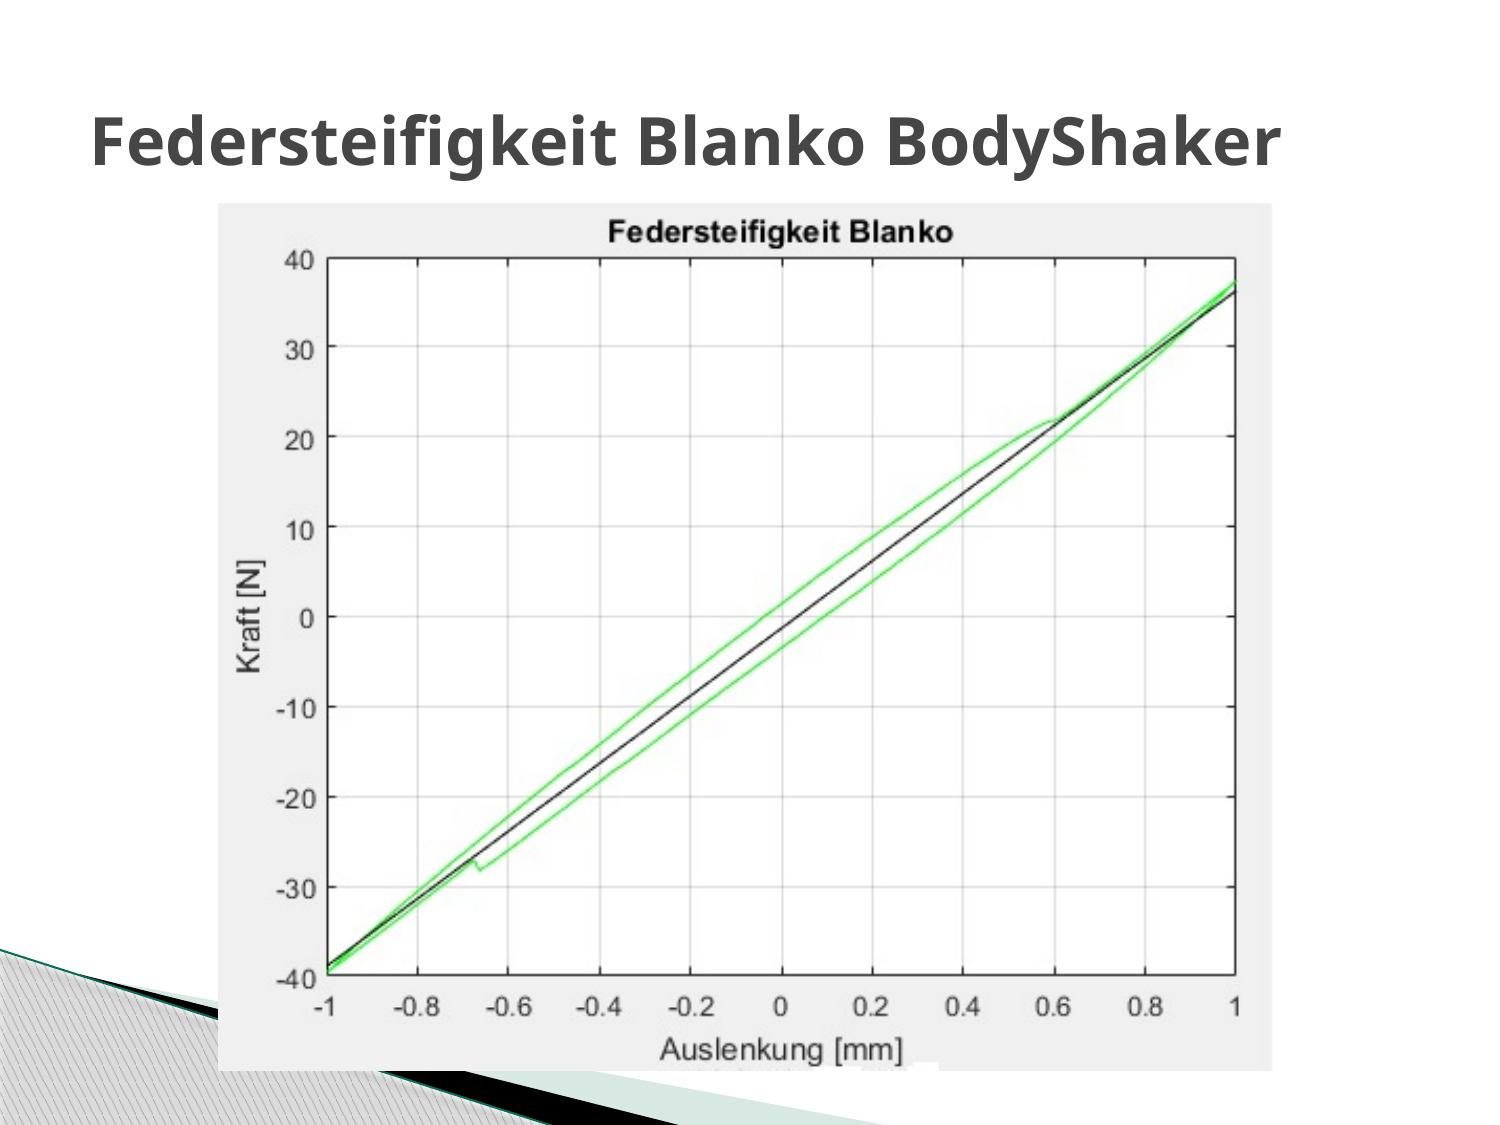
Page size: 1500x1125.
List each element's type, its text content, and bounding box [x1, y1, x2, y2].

title Federsteifigkeit Blanko BodyShaker [75, 45, 1425, 233]
picture [218, 202, 1283, 1071]
